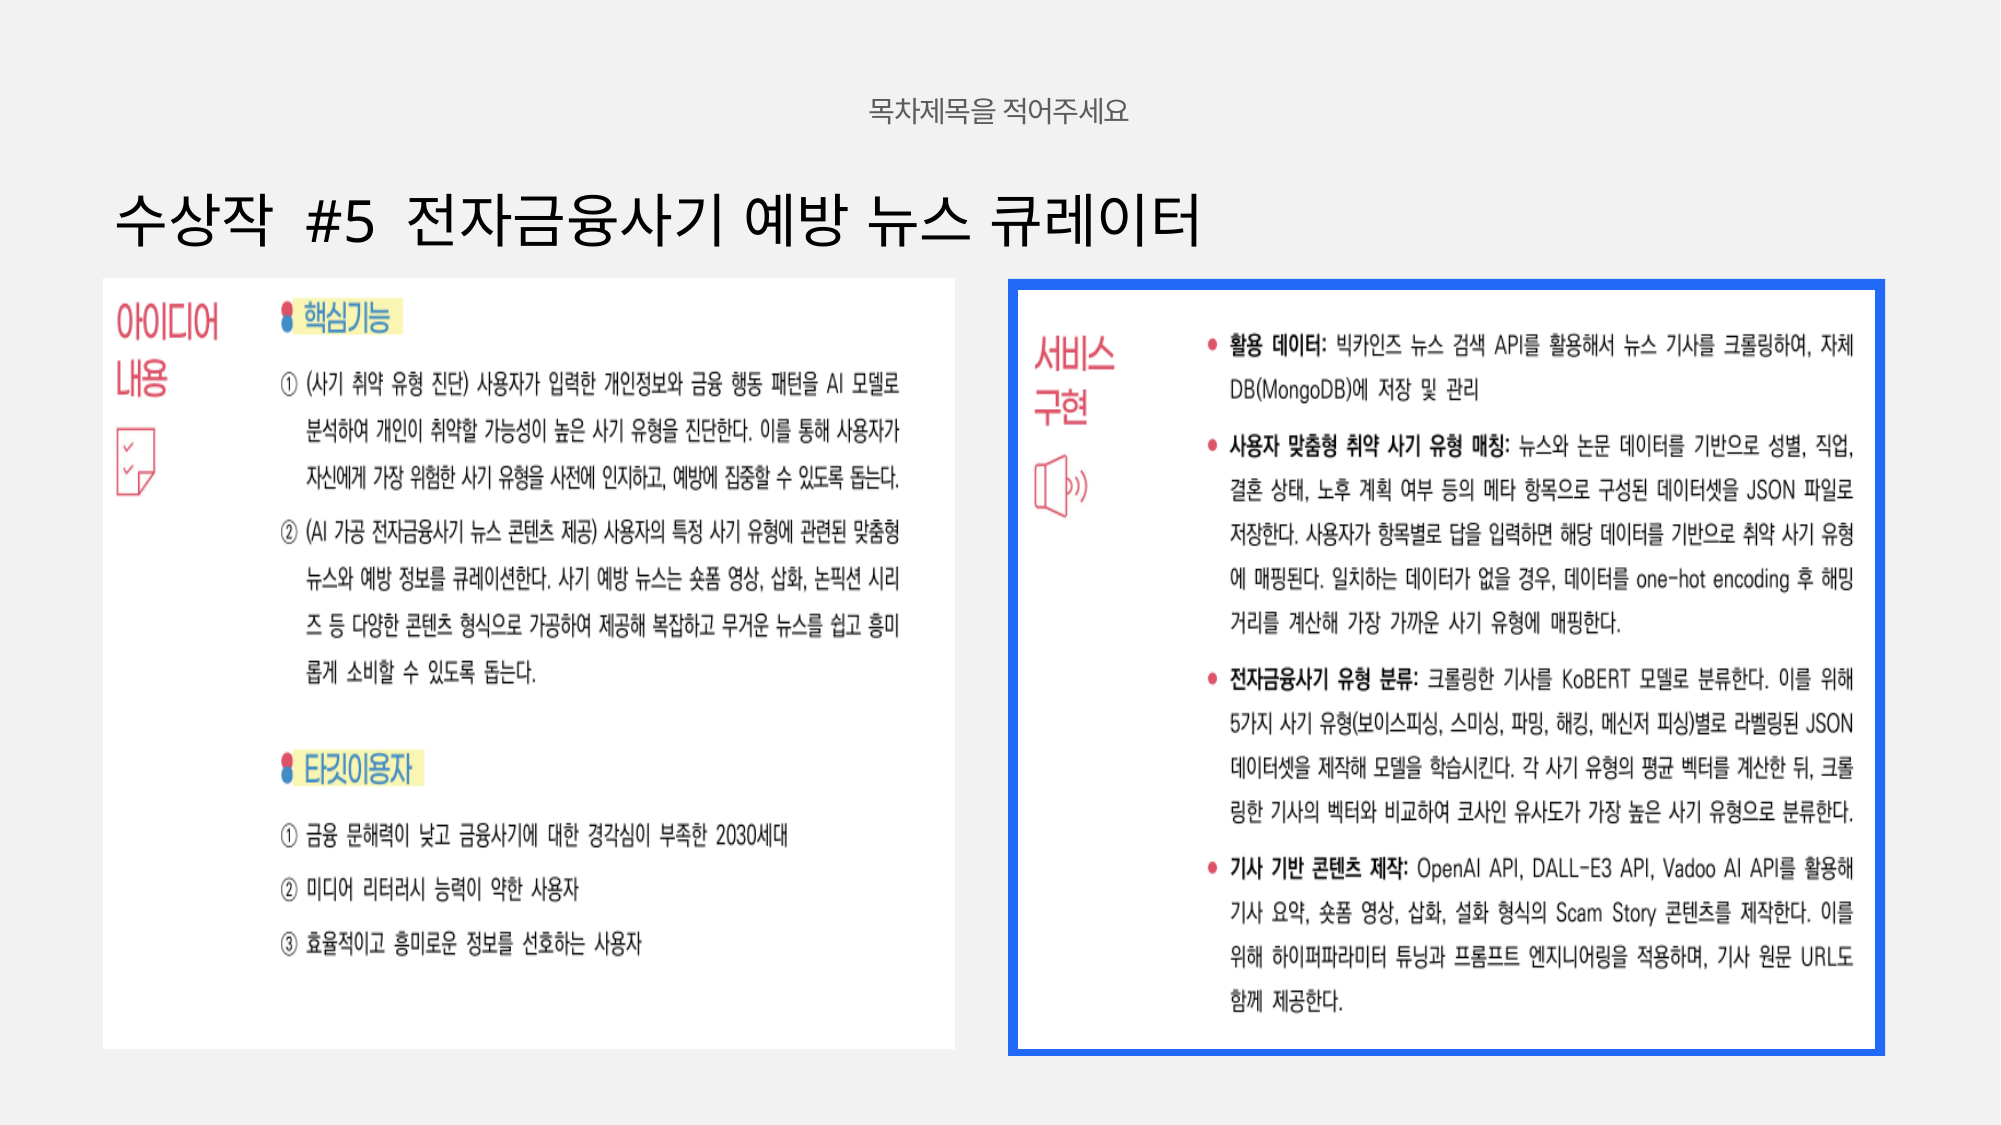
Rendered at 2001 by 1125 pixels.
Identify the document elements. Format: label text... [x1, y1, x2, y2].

text_box [1007, 277, 1887, 1057]
picture [1018, 289, 1876, 1050]
text_box 목차제목을 적어주세요 [869, 92, 1131, 128]
text_box 수상작 #5 전자금융사기 예방 뉴스 큐레이터 [114, 184, 1941, 255]
picture [103, 278, 955, 1050]
